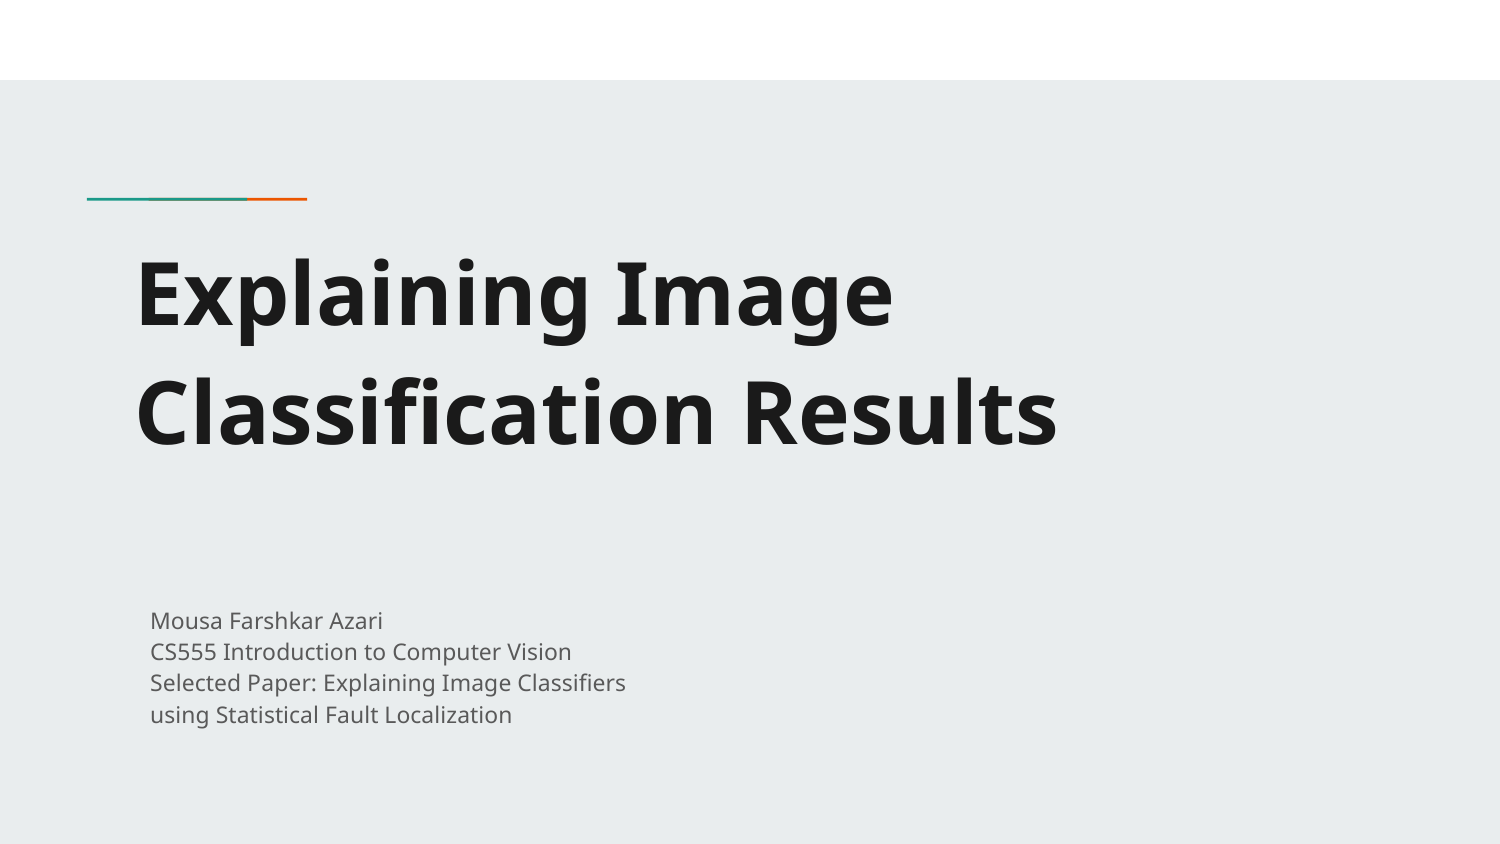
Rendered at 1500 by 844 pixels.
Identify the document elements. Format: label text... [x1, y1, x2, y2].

subtitle Mousa Farshkar Azari CS555 Introduction to Computer Vision Selected Paper: Explaining Image Classifiers using Statistical Fault Localization [135, 589, 834, 746]
title Explaining Image Classification Results [119, 216, 1381, 490]
